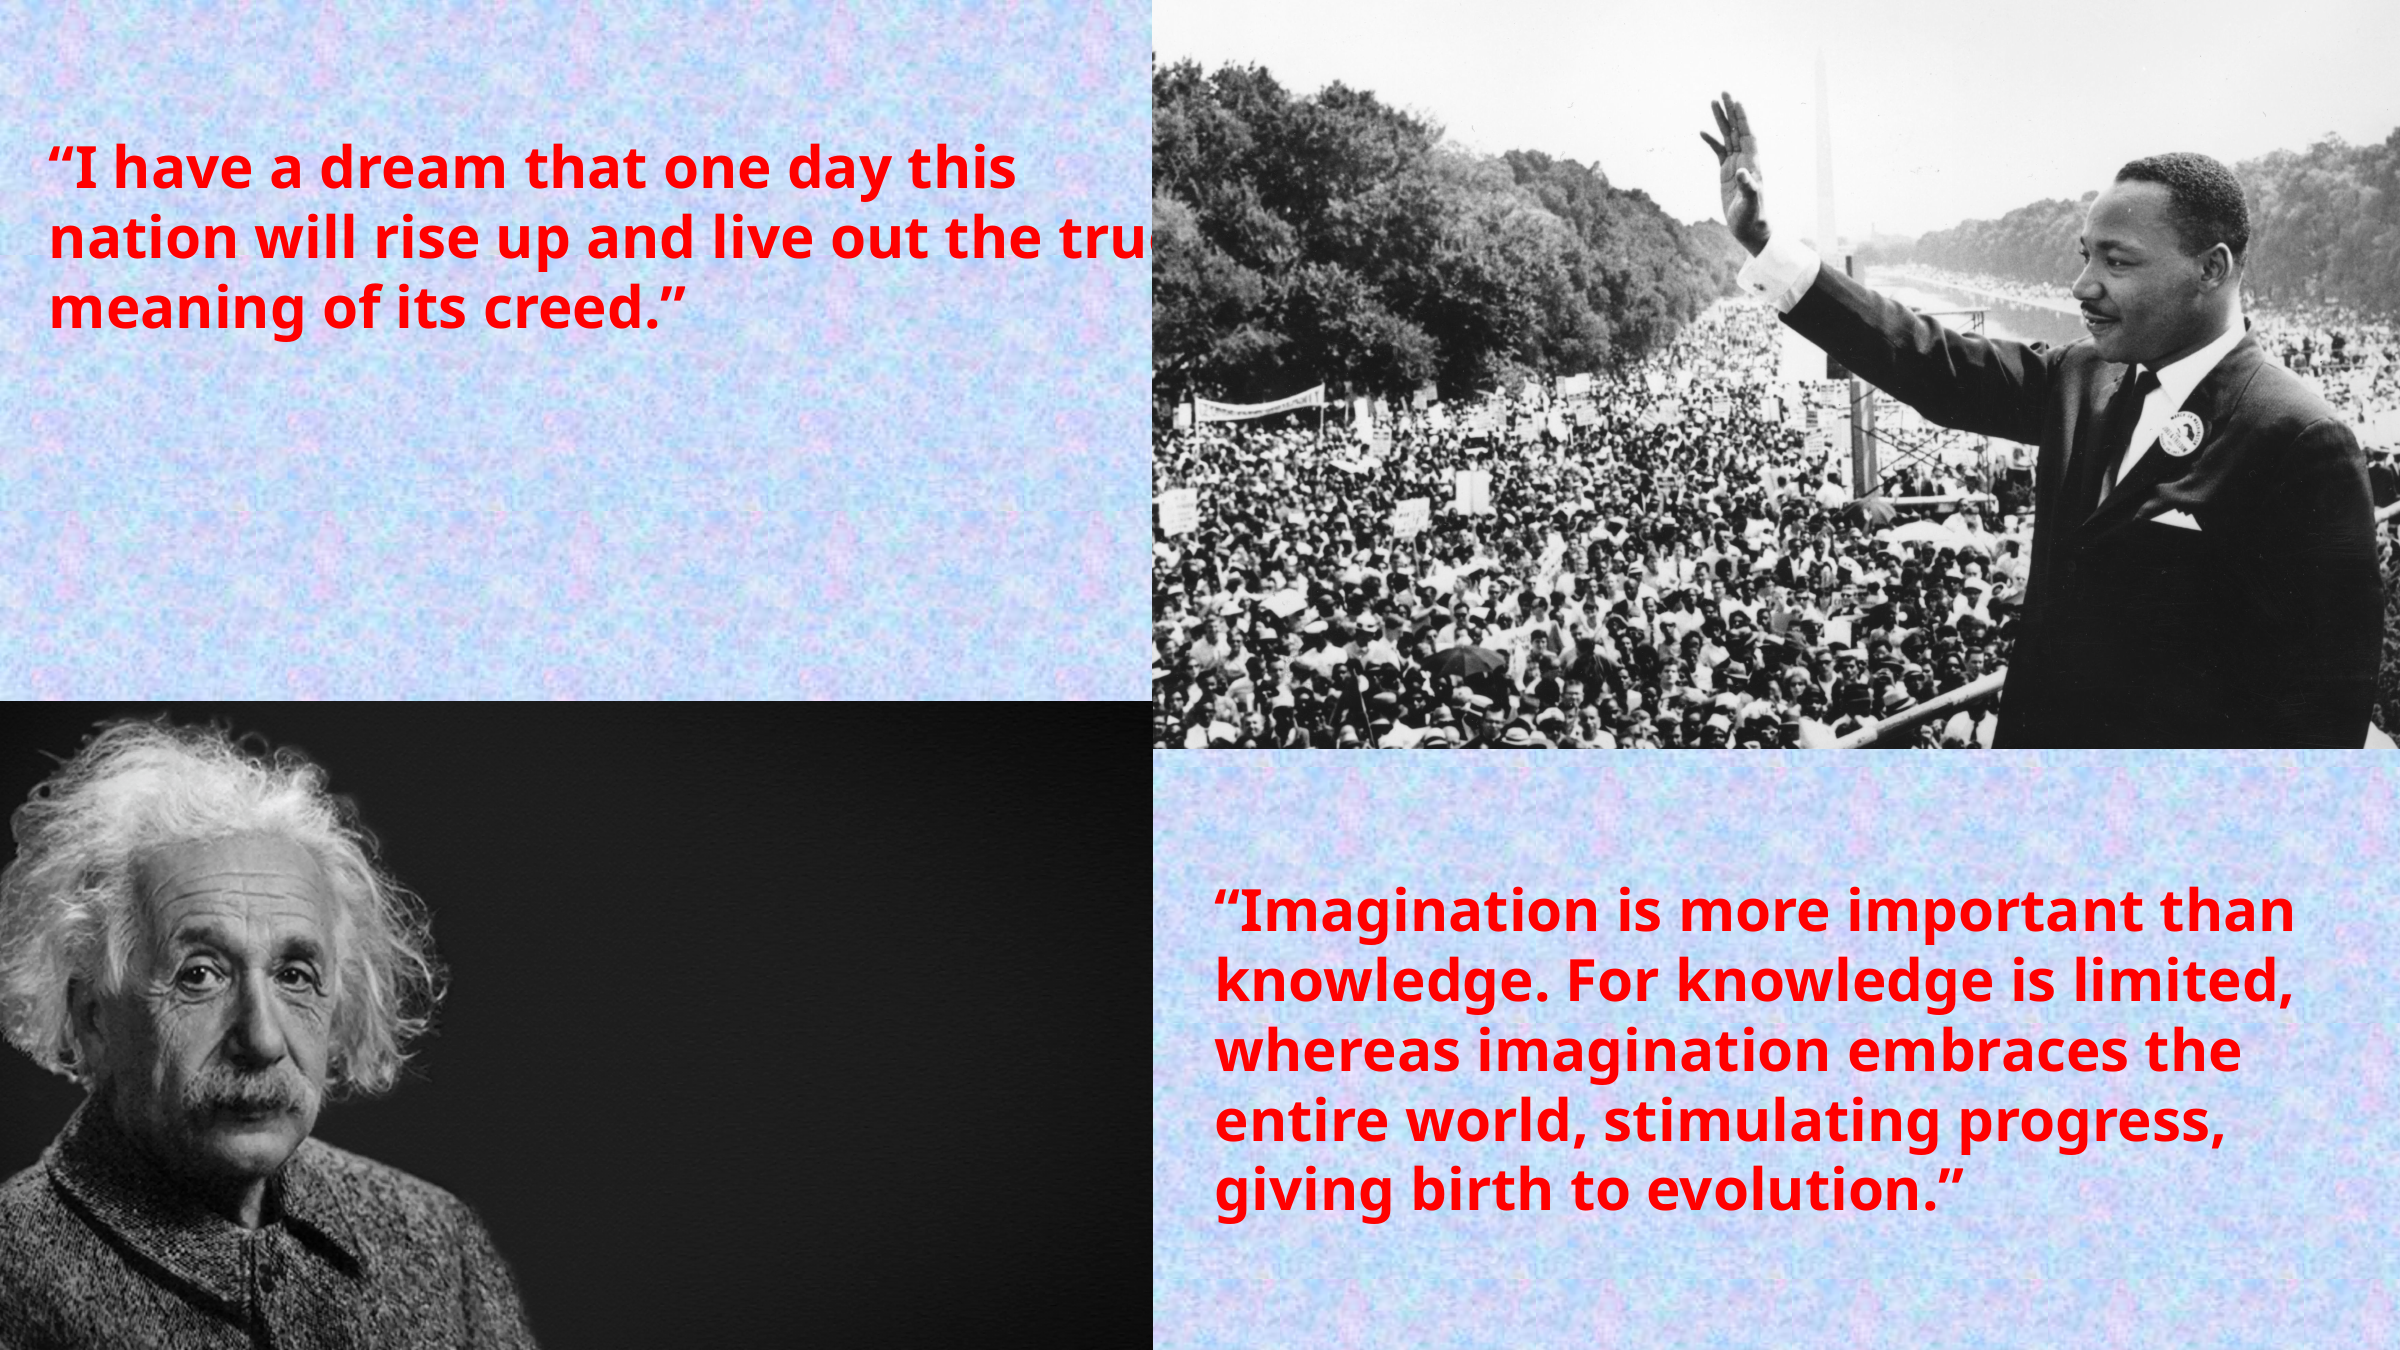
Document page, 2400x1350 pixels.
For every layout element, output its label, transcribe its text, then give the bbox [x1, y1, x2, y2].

picture [0, 0, 2400, 1350]
text_box “I have a dream that one day this nation will rise up and live out the true meaning of its creed.” [34, 122, 1152, 348]
text_box “Imagination is more important than knowledge. For knowledge is limited, whereas imagination embraces the entire world, stimulating progress, giving birth to evolution.” [1199, 865, 2400, 1230]
